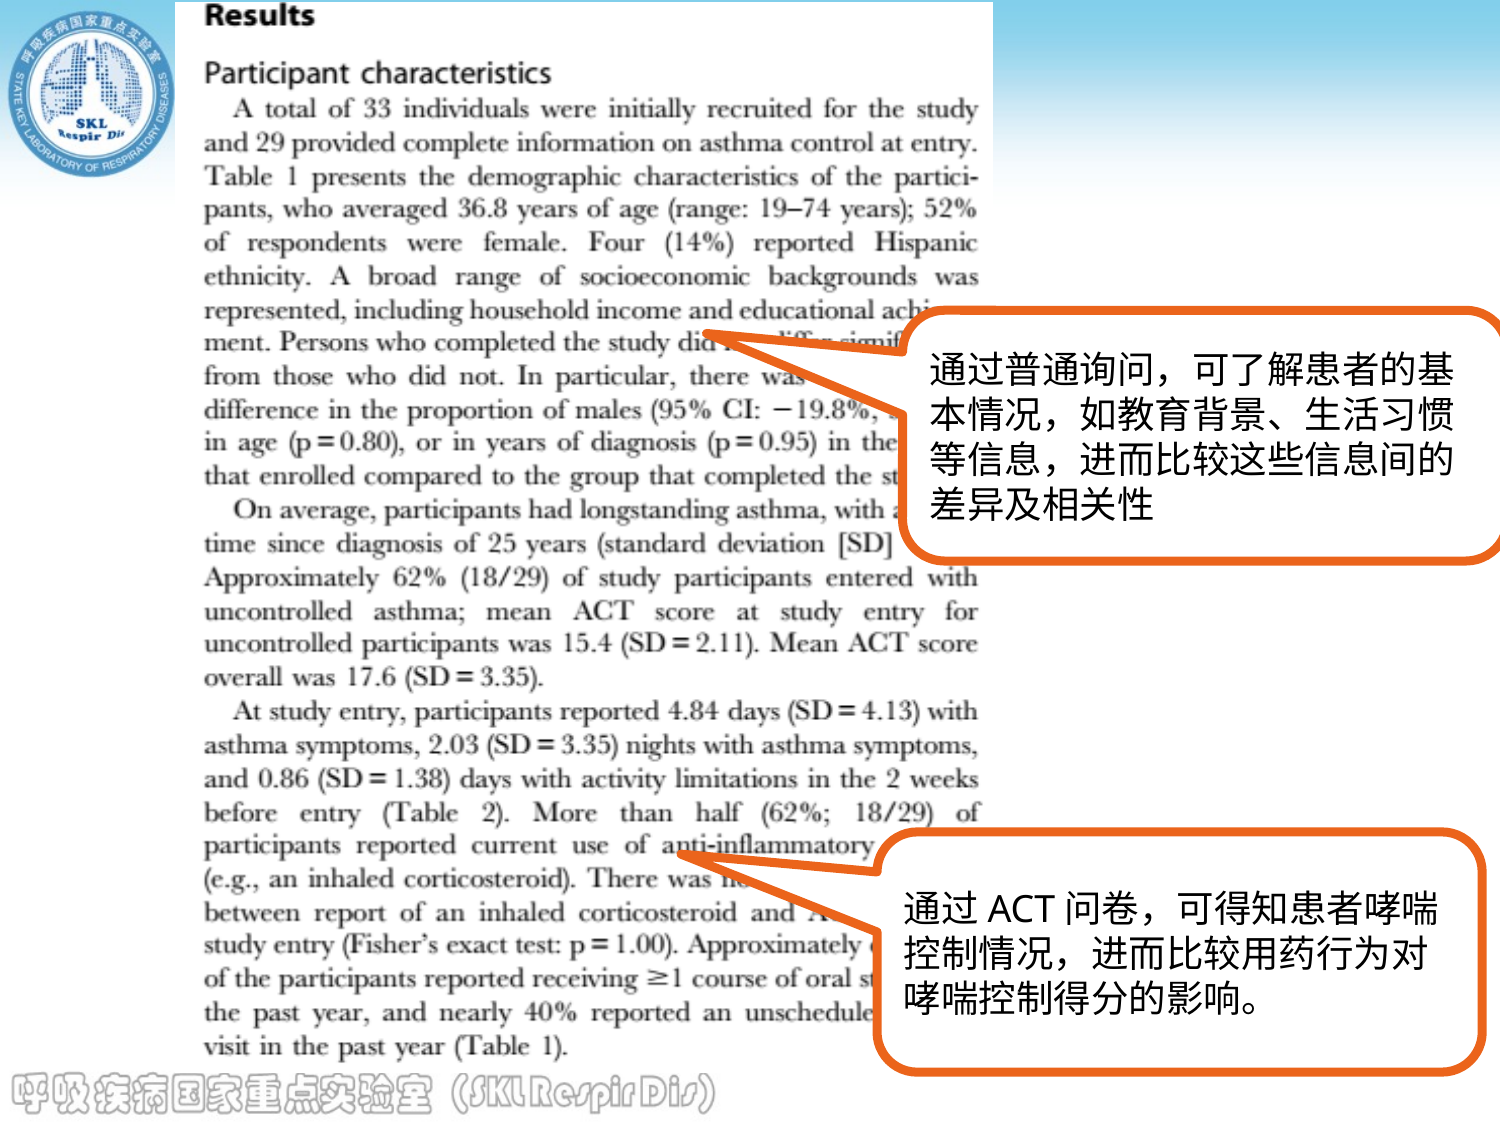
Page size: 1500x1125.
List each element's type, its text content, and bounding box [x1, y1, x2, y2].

text_box 通过ACT问卷，可得知患者哮喘控制情况，进而比较用药行为对哮喘控制得分的影响。 [997, 827, 1487, 1077]
text_box 通过普通询问，可了解患者的基本情况，如教育背景、生活习惯等信息，进而比较这些信息间的差异及相关性 [998, 305, 1500, 566]
picture [0, 0, 1500, 1125]
